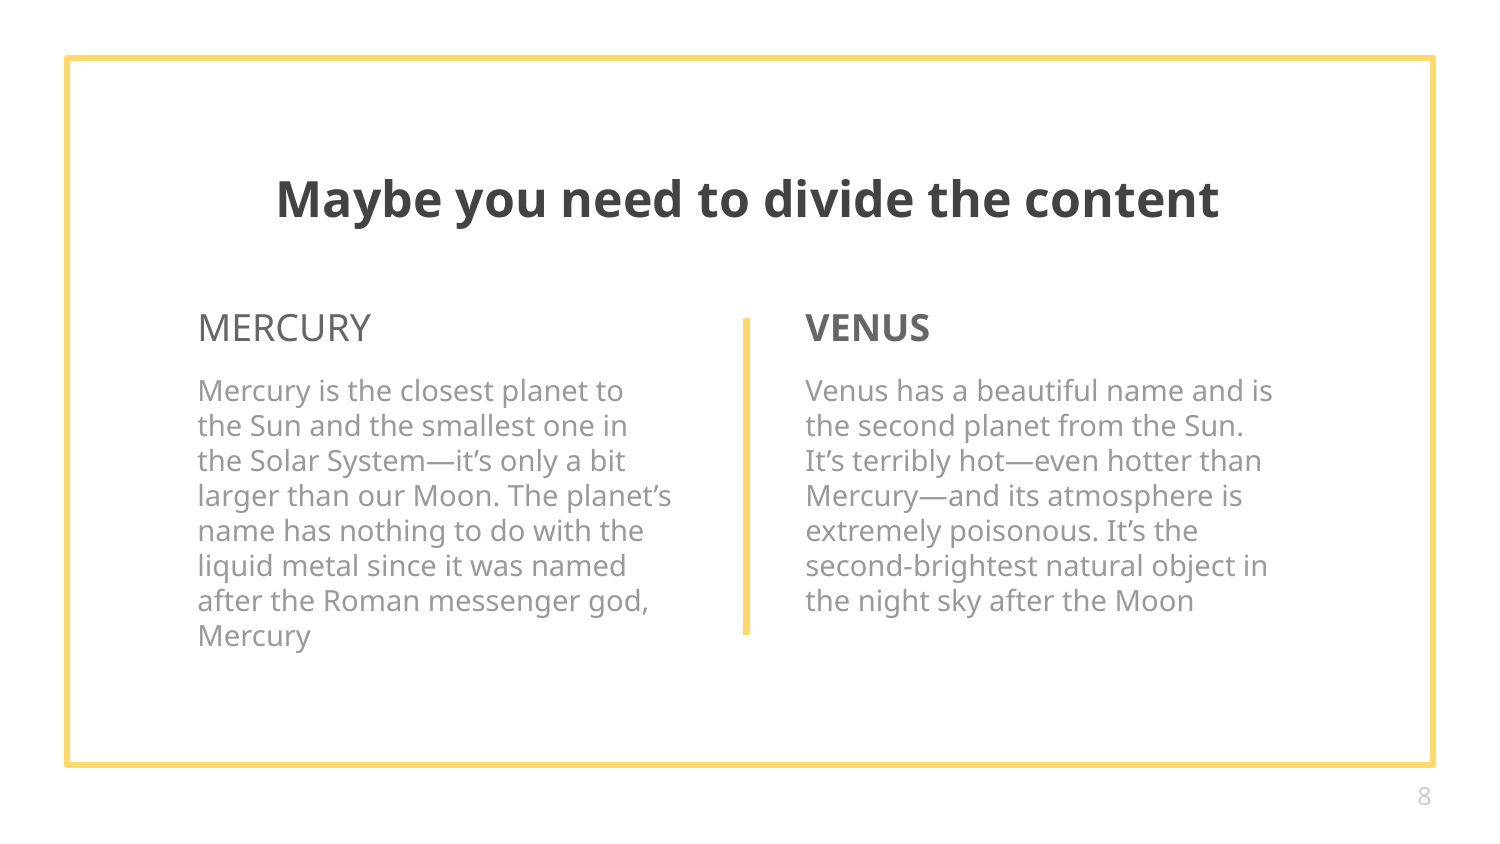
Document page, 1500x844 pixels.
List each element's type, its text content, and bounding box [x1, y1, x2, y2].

title MERCURY [182, 257, 703, 364]
slide_number ‹#› [1402, 764, 1493, 830]
title Maybe you need to divide the content [0, 152, 1498, 232]
subtitle Venus has a beautiful name and is the second planet from the Sun. It’s terribly hot—even hotter than Mercury—and its atmosphere is extremely poisonous. It’s the second-brightest natural object in the night sky after the Moon [790, 357, 1300, 706]
subtitle Mercury is the closest planet to the Sun and the smallest one in the Solar System—it’s only a bit larger than our Moon. The planet’s name has nothing to do with the liquid metal since it was named after the Roman messenger god, Mercury [182, 357, 692, 706]
title VENUS [790, 257, 1311, 364]
